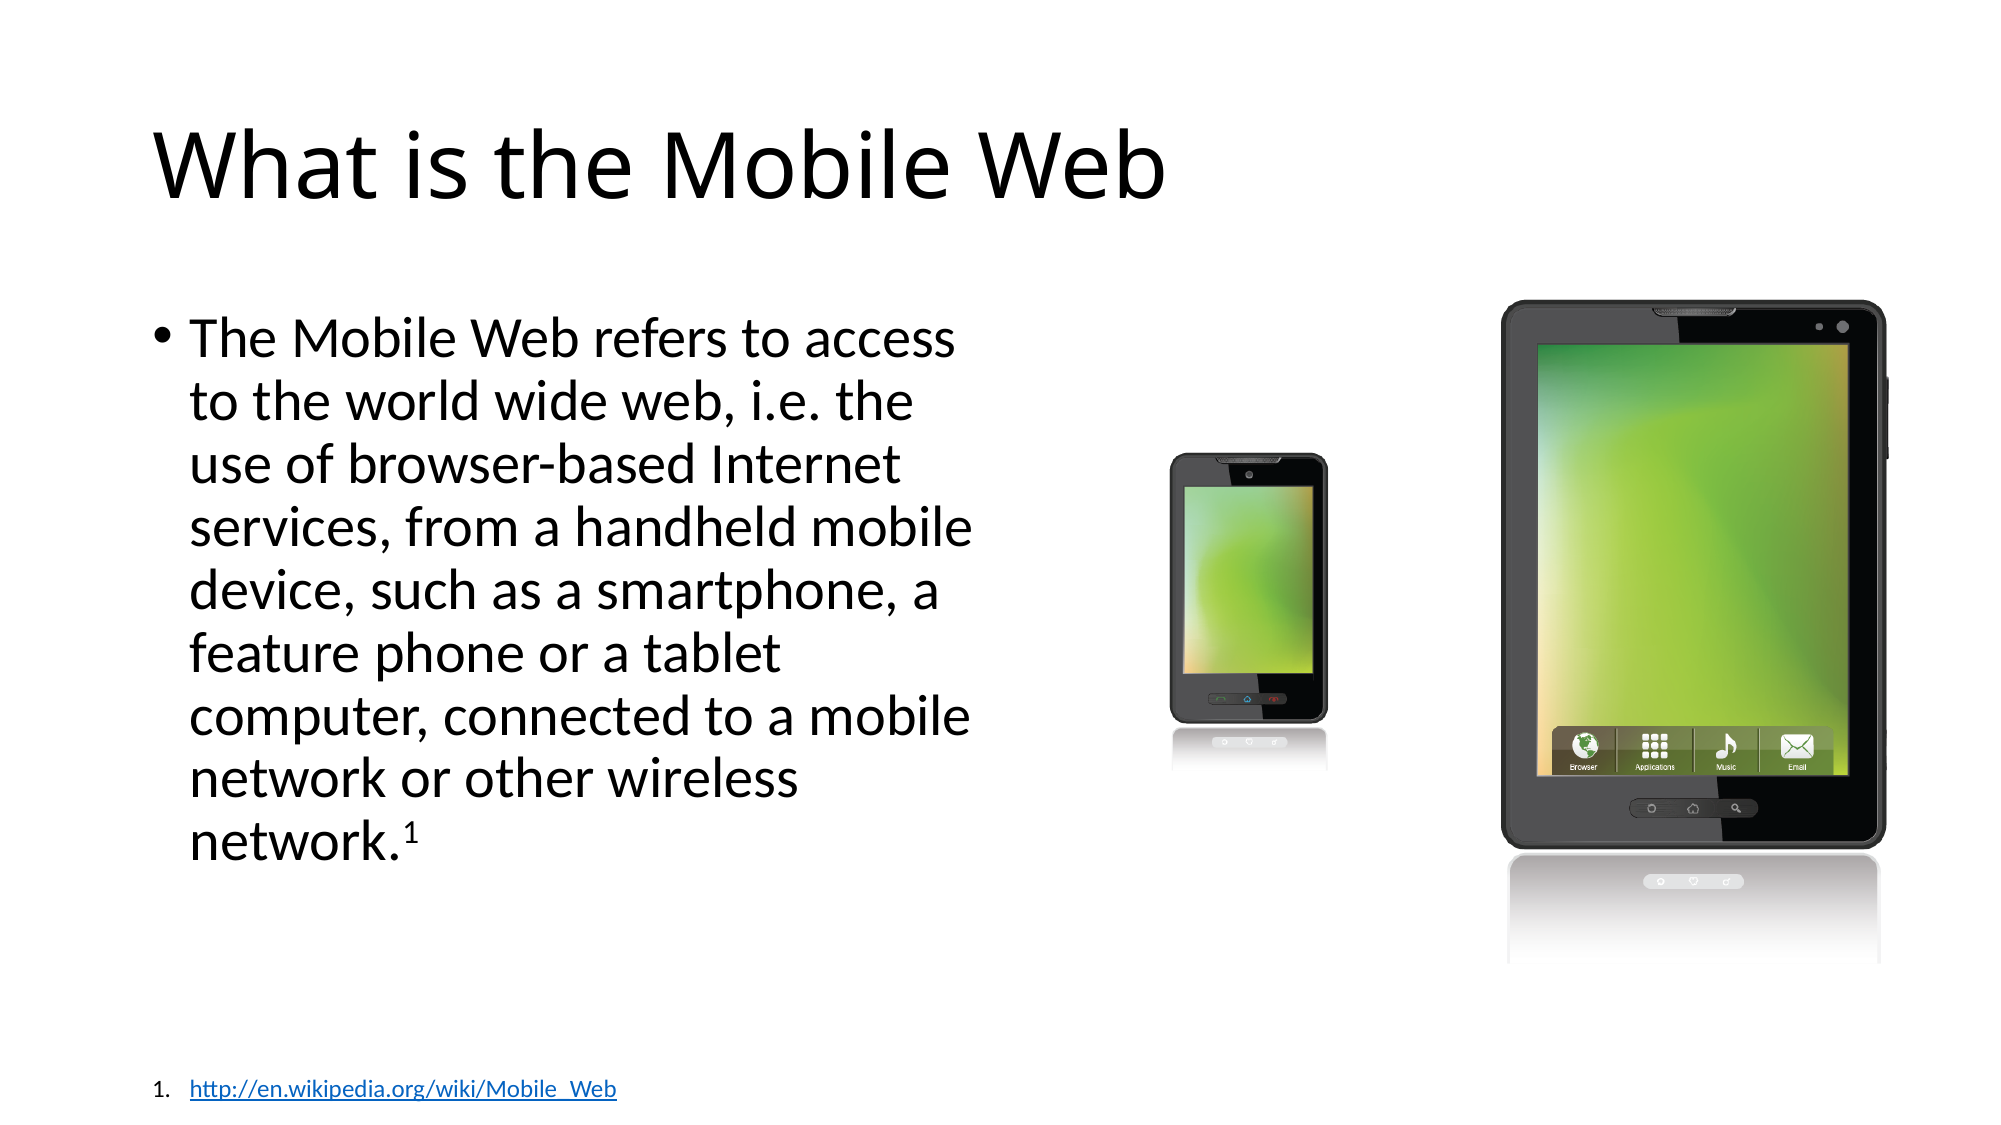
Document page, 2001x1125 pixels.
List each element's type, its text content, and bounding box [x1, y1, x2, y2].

picture [1501, 299, 1889, 964]
picture [1169, 452, 1329, 771]
list The Mobile Web refers to access to the world wide web, i.e. the use of browser-based Internet services, from a handheld mobile device, such as a smartphone, a feature phone or a tablet computer, connected to a mobile network or other wireless network.1 [137, 299, 990, 1014]
title What is the Mobile Web [137, 59, 1863, 278]
text_box http://en.wikipedia.org/wiki/Mobile_Web [137, 1064, 1260, 1110]
